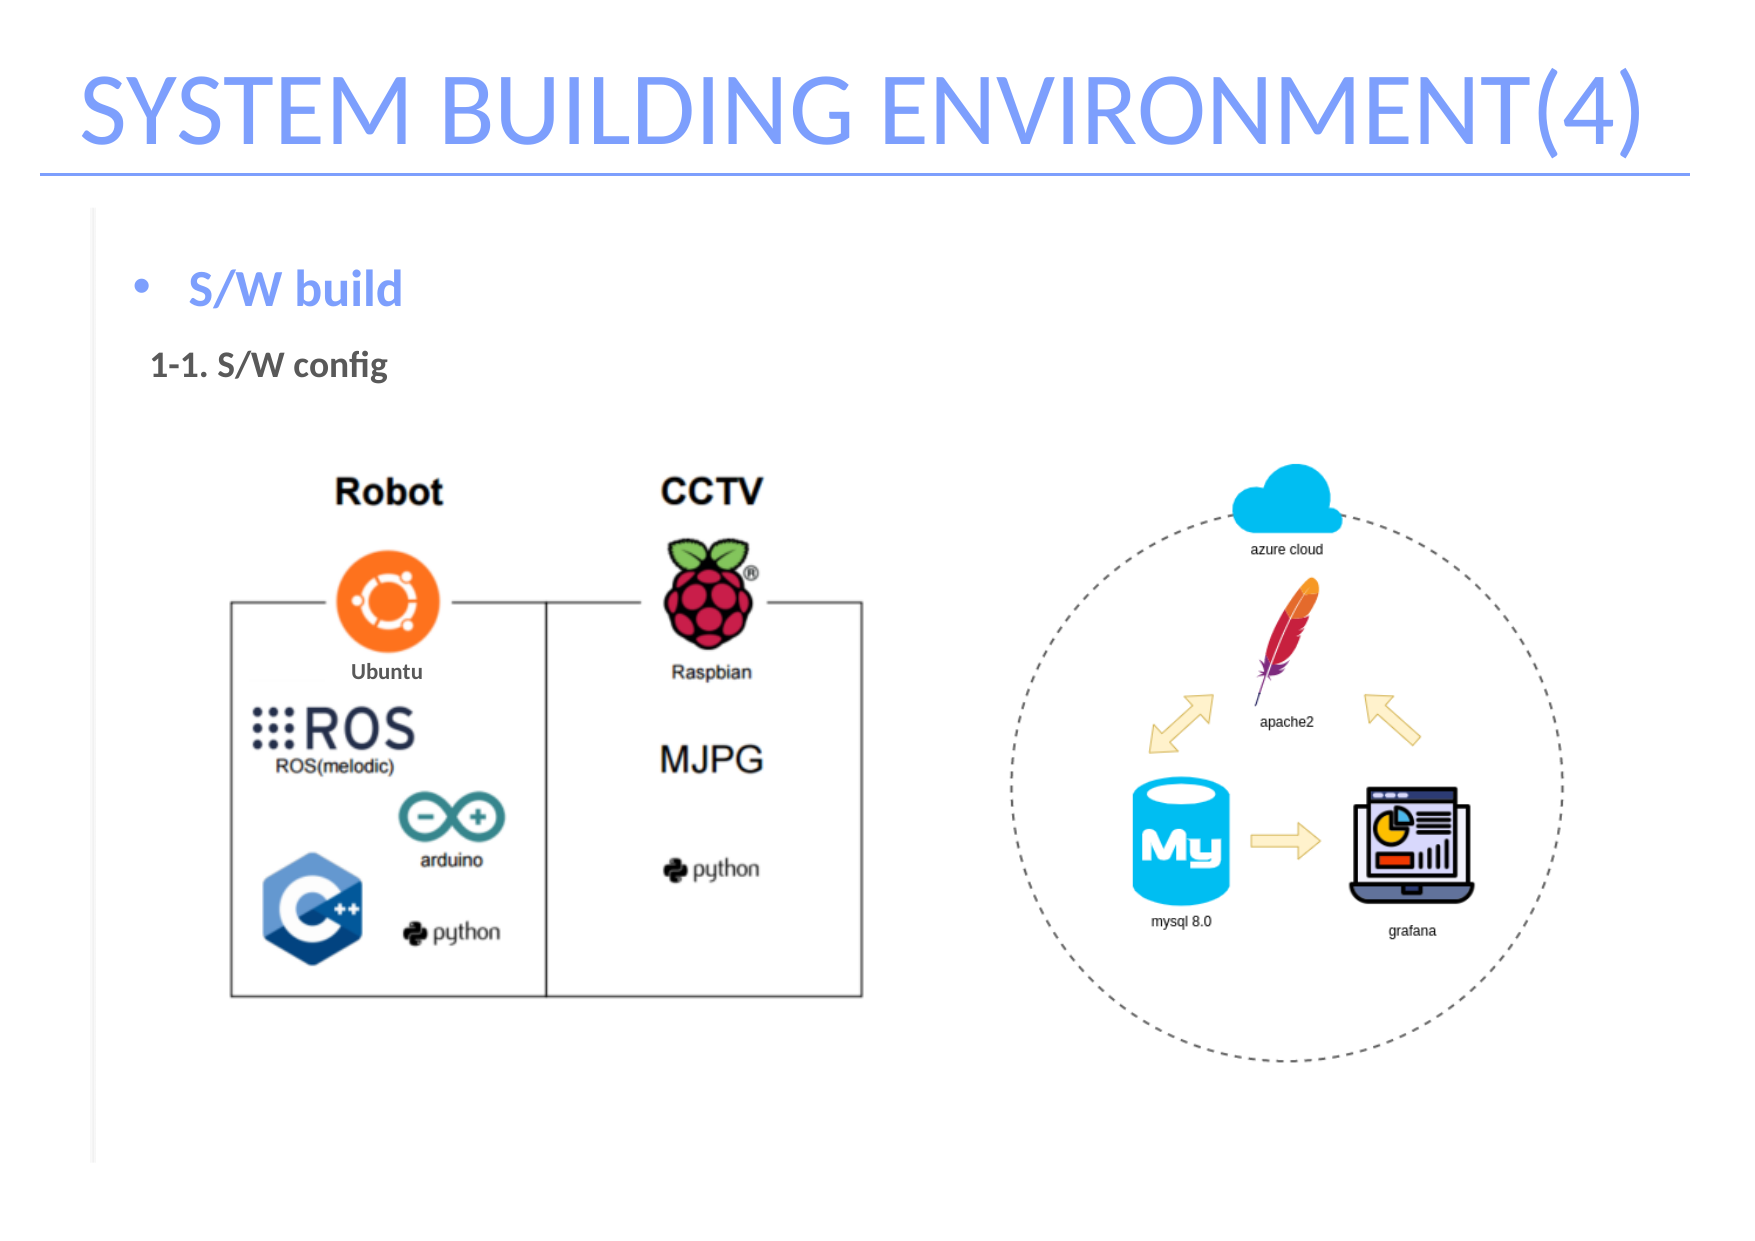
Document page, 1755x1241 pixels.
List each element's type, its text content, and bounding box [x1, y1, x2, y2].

picture [0, 208, 906, 1162]
text_box S/W build 1-1. S/W config [117, 216, 422, 393]
picture [977, 450, 1603, 1081]
text_box SYSTEM BUILDING ENVIRONMENT(4) [64, 32, 1678, 173]
